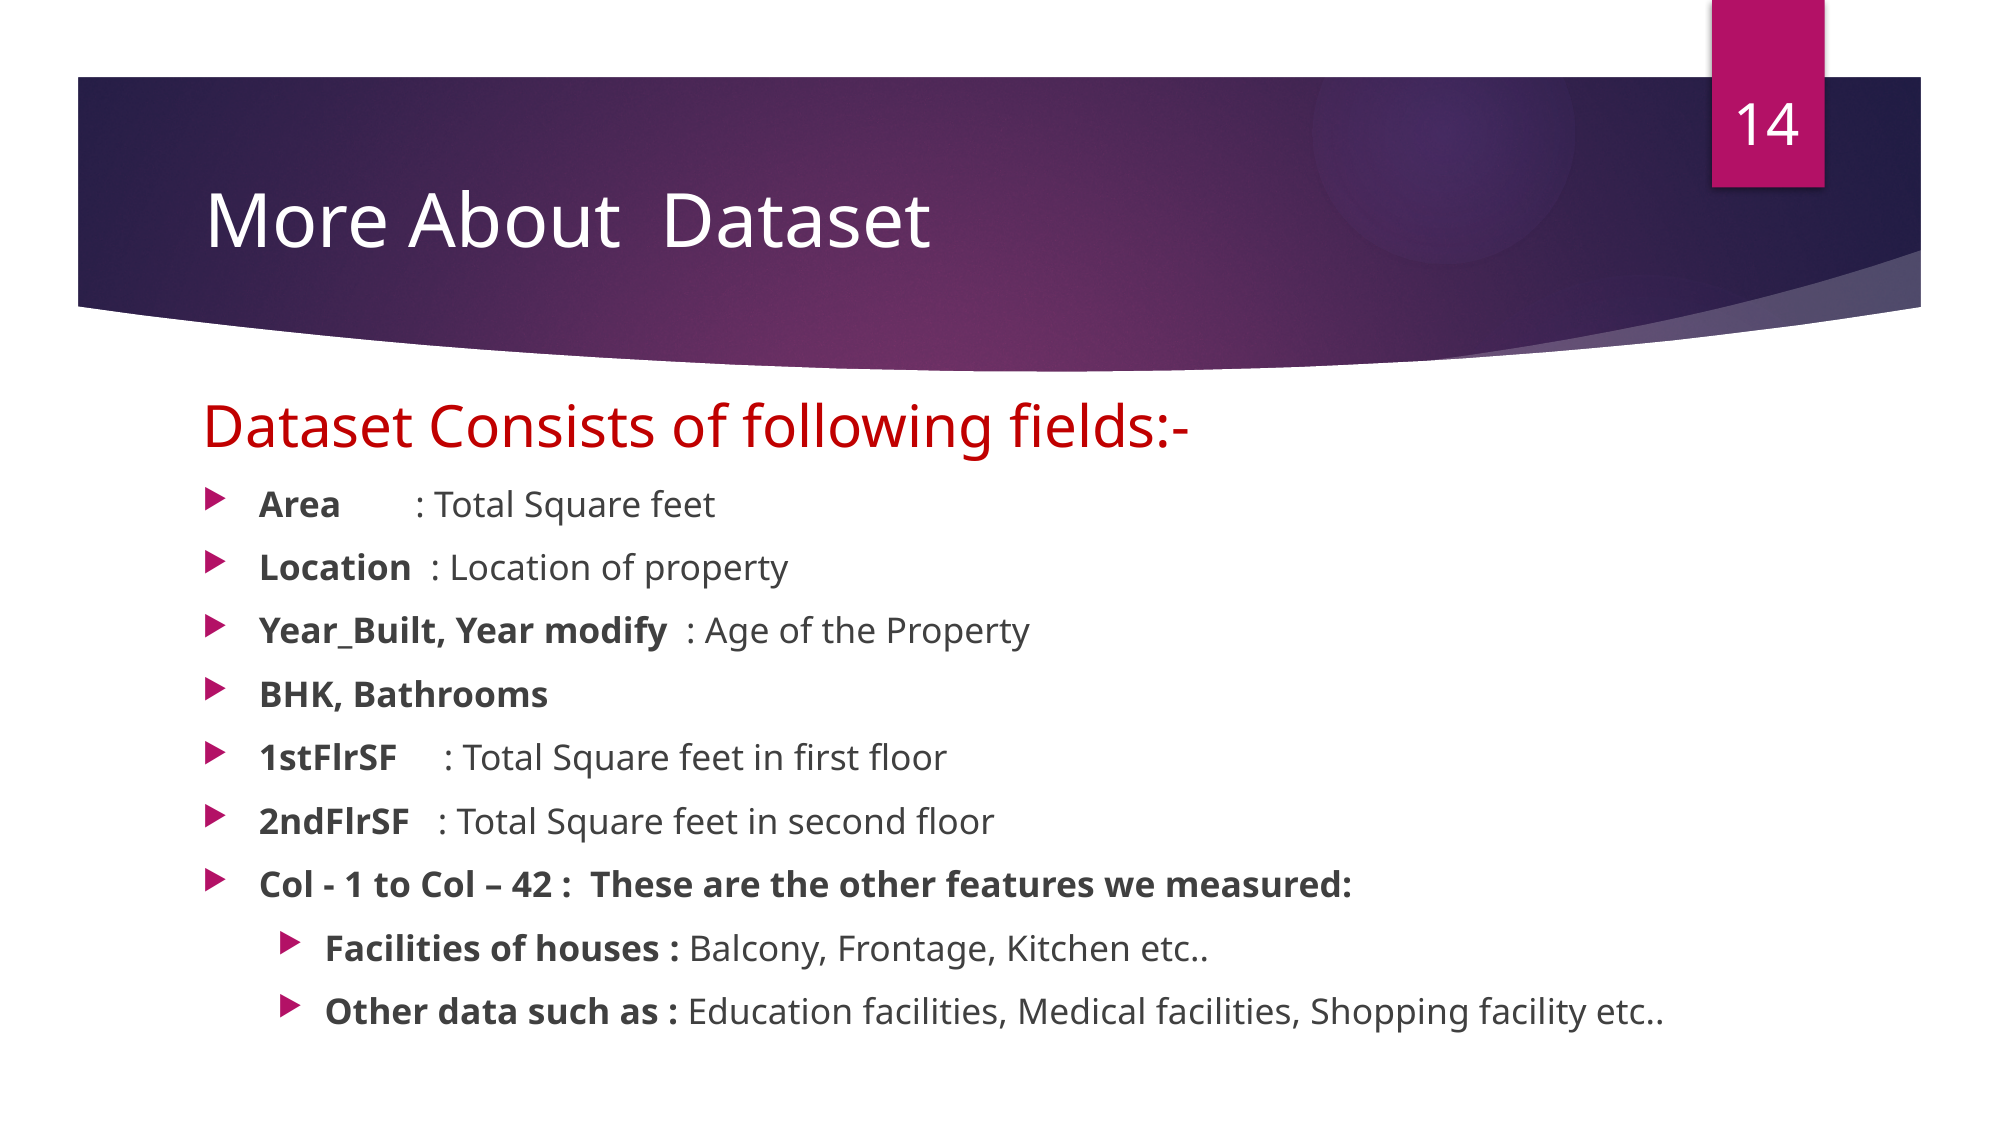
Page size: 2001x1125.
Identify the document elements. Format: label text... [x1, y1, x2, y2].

list Area : Total Square feet Location : Location of property Year_Built, Year modify : Age of the Property BHK, Bathrooms 1stFlrSF : Total Square feet in first floor 2ndFlrSF : Total Square feet in second floor Col - 1 to Col – 42 : These are the other features we measured: Facilities of houses : Balcony, Frontage, Kitchen etc.. Other data such as : Education facilities, Medical facilities, Shopping facility etc.. [187, 474, 1788, 1095]
slide_number 14 [1698, 48, 1836, 175]
text_box Dataset Consists of following fields:- [187, 366, 1625, 483]
title More About Dataset [189, 159, 1627, 276]
